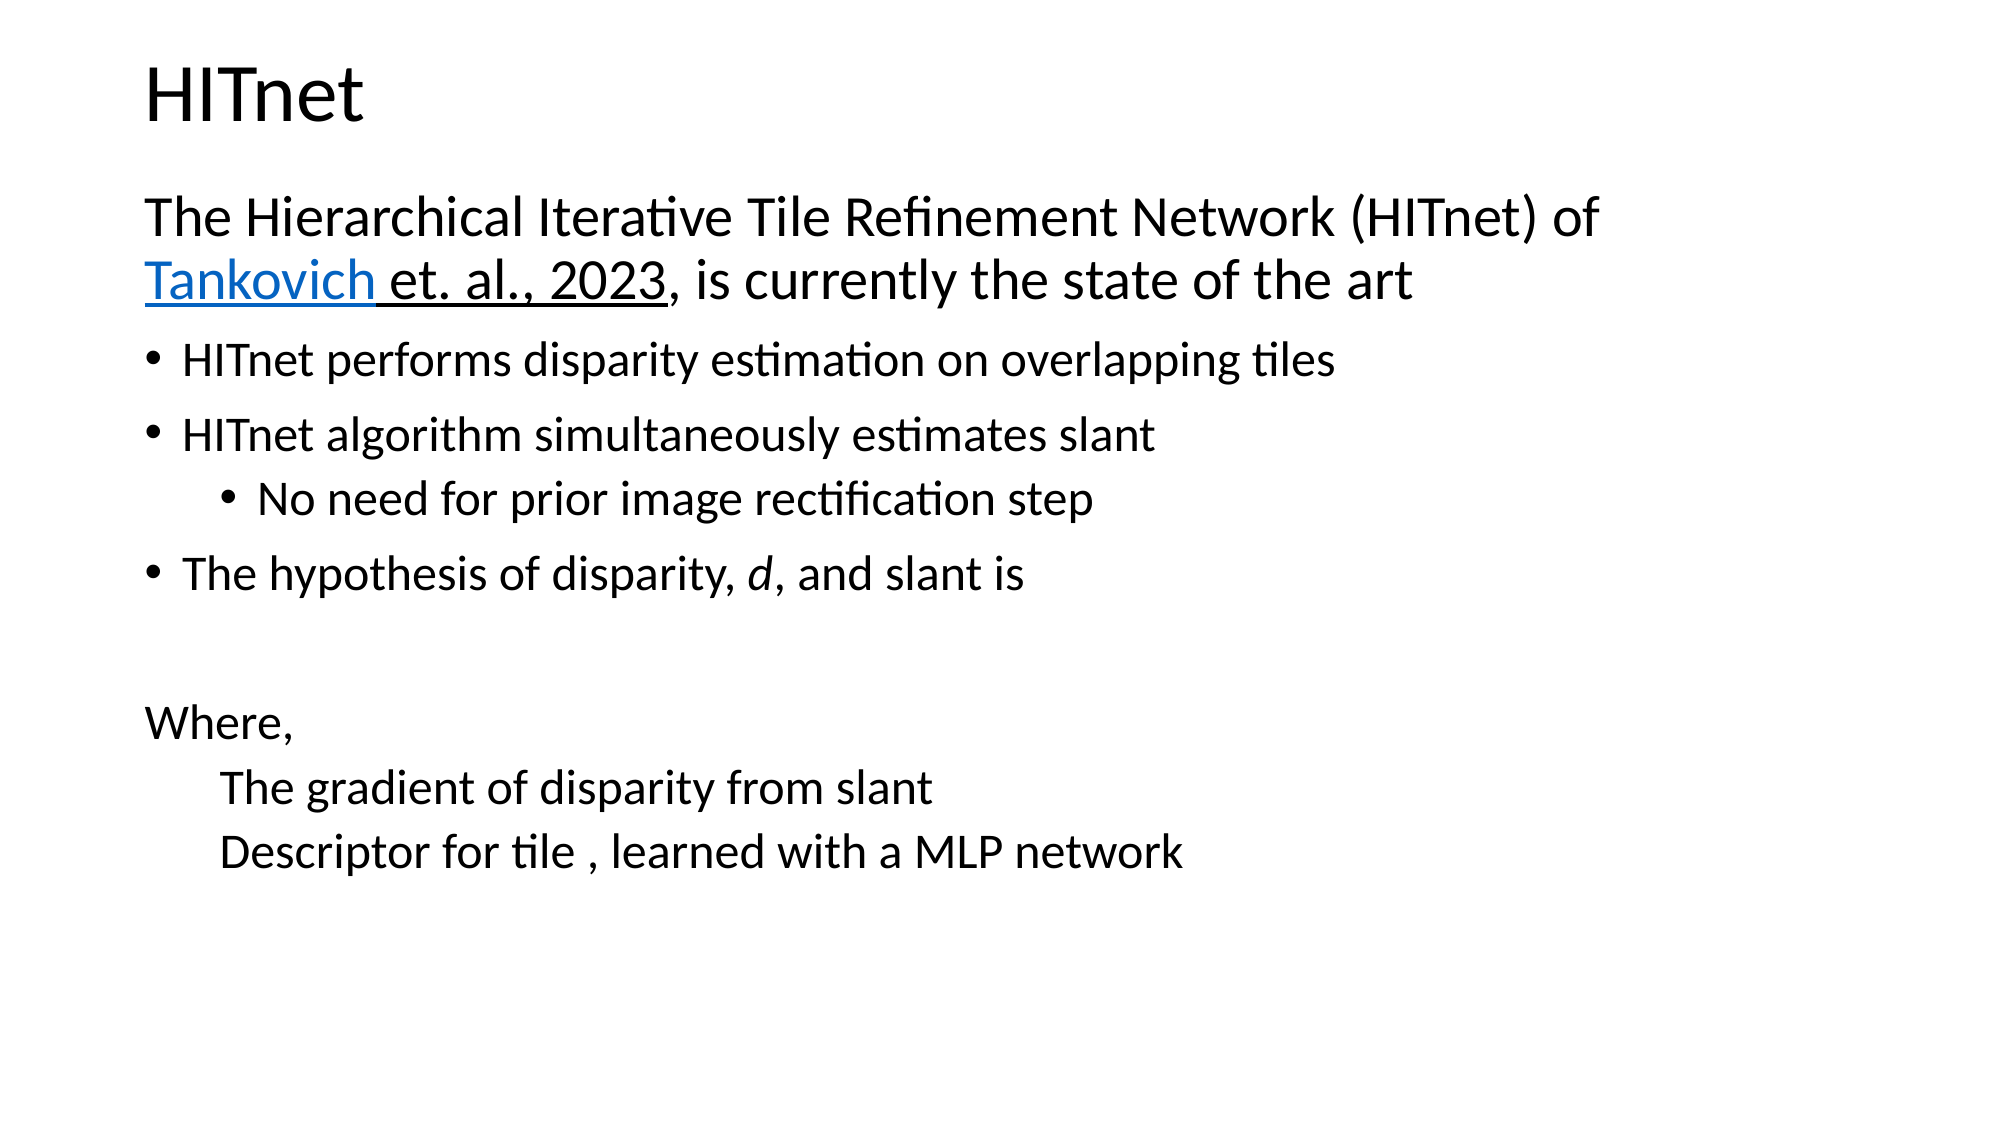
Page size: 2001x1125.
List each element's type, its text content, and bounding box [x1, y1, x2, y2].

title HITnet [129, 22, 1855, 166]
